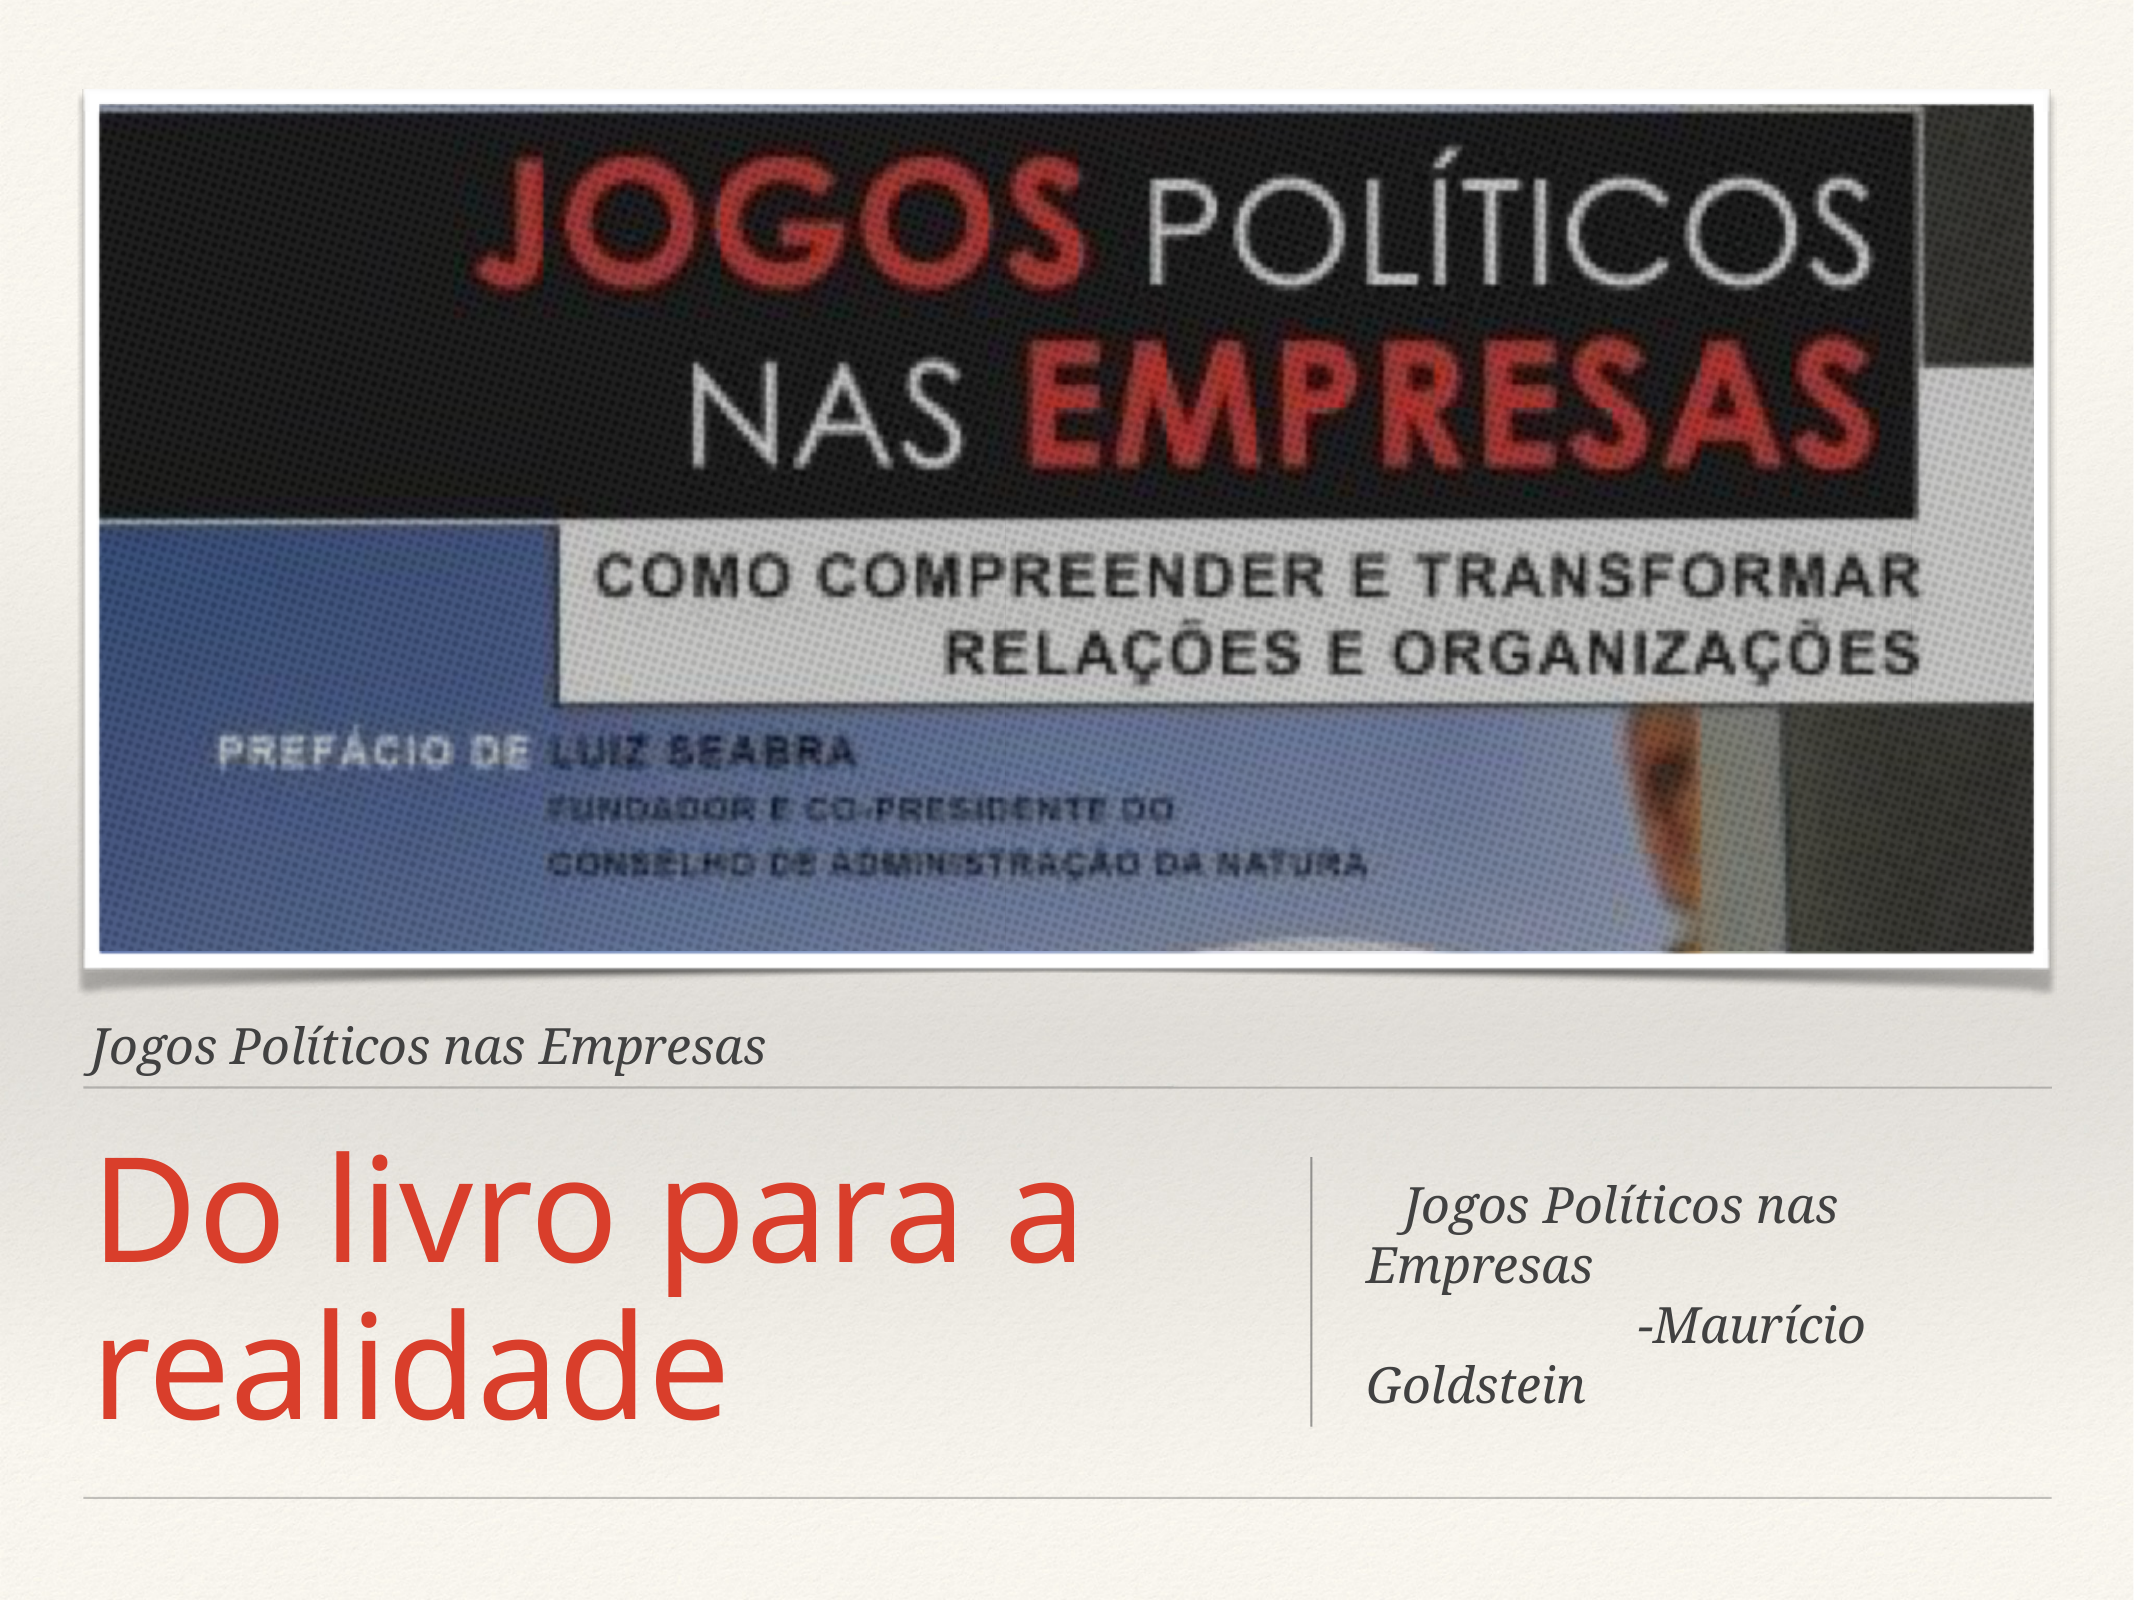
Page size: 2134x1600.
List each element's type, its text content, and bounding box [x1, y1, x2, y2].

picture [0, 0, 2134, 1600]
title Do livro para a realidade [82, 1095, 1266, 1493]
list Jogos Políticos nas Empresas -Maurício Goldstein [1357, 1095, 2055, 1493]
list Jogos Políticos nas Empresas [82, 999, 1266, 1084]
